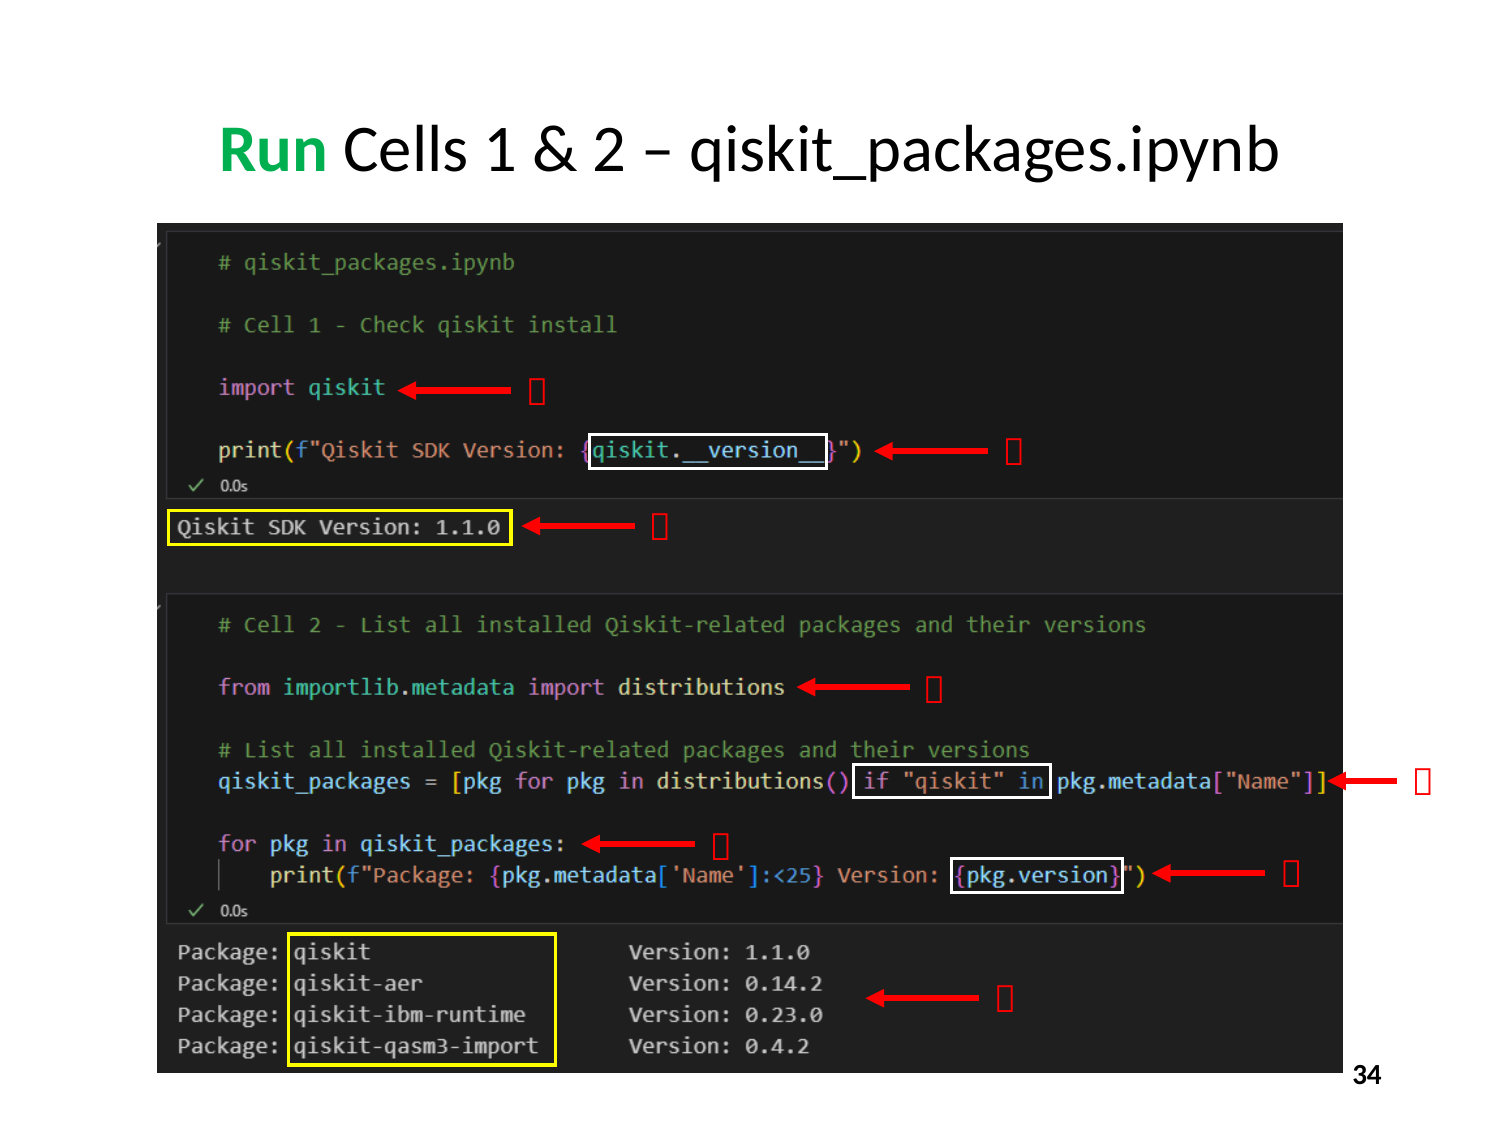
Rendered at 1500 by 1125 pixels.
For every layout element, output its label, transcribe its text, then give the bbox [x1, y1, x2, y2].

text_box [521, 495, 697, 557]
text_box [1151, 842, 1329, 903]
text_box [873, 420, 1051, 482]
picture [157, 223, 1343, 1073]
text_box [1327, 750, 1460, 812]
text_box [865, 967, 1043, 1028]
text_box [581, 815, 758, 877]
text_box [796, 658, 972, 720]
slide_number 34 [1059, 1042, 1397, 1103]
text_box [397, 360, 574, 421]
title Run Cells 1 & 2 – qiskit_packages.ipynb [103, 59, 1397, 241]
